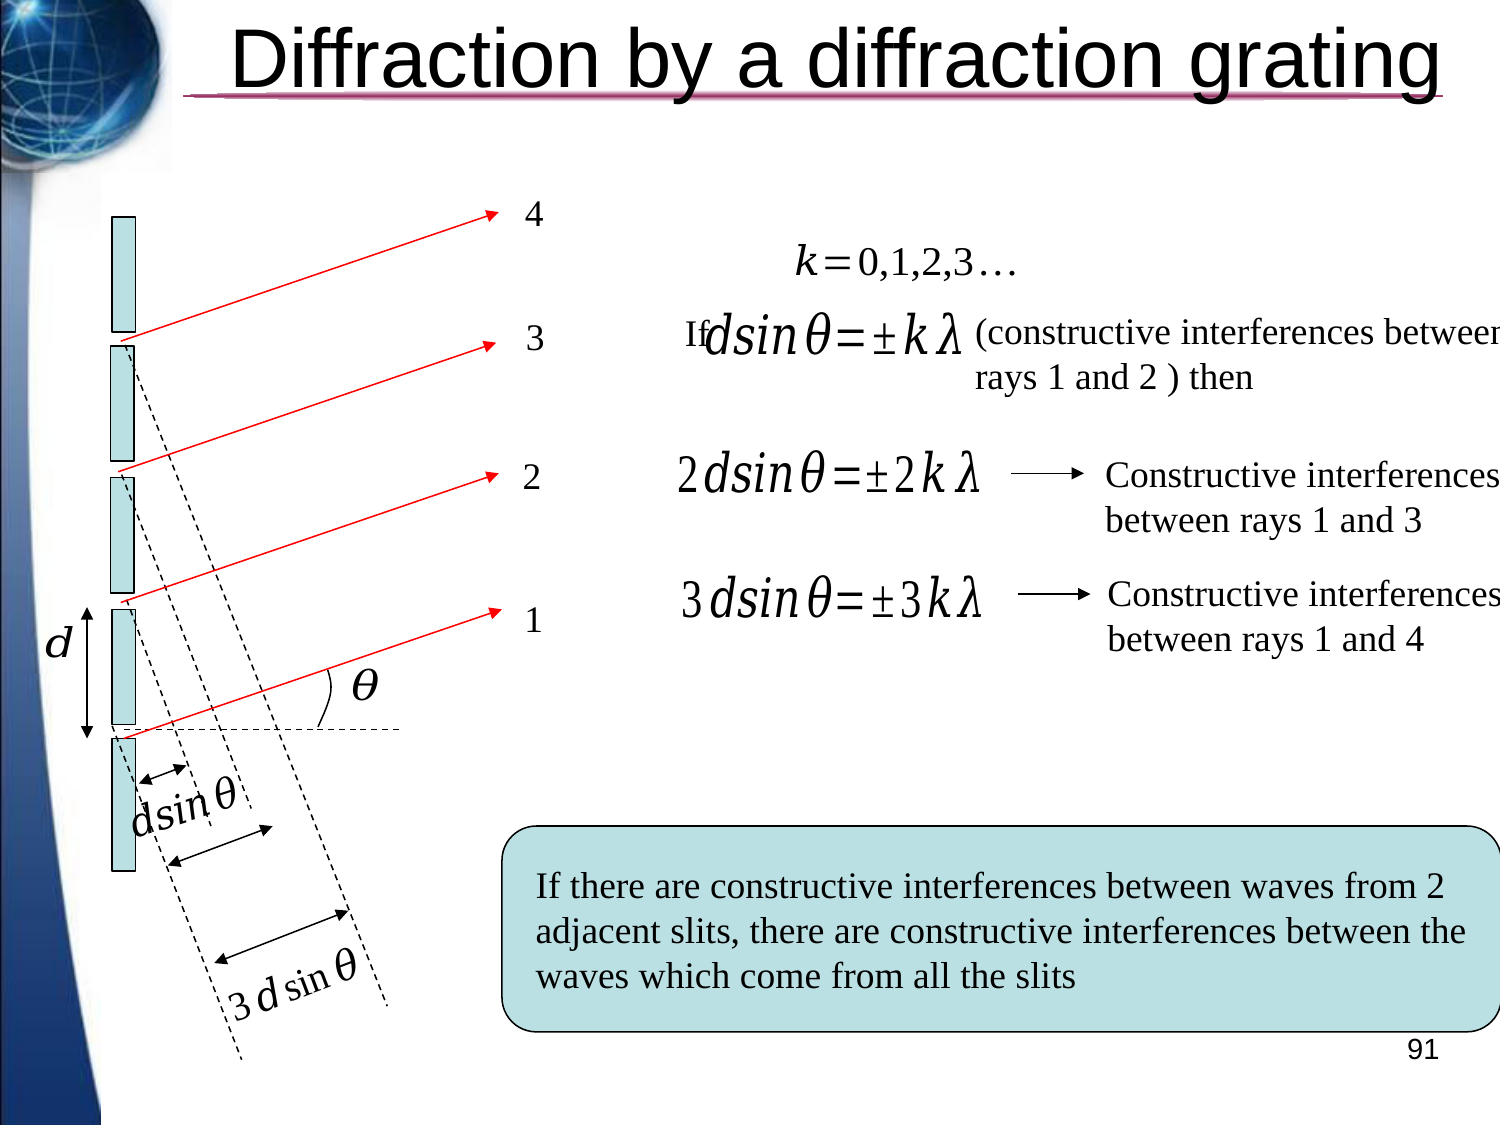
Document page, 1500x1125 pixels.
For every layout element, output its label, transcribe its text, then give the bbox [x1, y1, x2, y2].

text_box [123, 609, 503, 739]
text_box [120, 476, 500, 603]
text_box 1 [509, 587, 558, 647]
text_box [110, 477, 114, 593]
text_box 4 [510, 185, 559, 242]
text_box (constructive interferences between rays 1 and 2 ) then [960, 299, 1500, 405]
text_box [117, 347, 497, 473]
title Diffraction by a diffraction grating [135, 0, 1500, 185]
text_box Constructive interferences between rays 1 and 3 [1090, 443, 1500, 548]
text_box If [670, 301, 735, 362]
text_box [111, 609, 116, 725]
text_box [120, 211, 500, 342]
text_box Constructive interferences between rays 1 and 4 [1092, 562, 1500, 667]
text_box 2 [507, 444, 557, 504]
text_box If there are constructive interferences between waves from 2 adjacent slits, there are constructive interferences between the waves which come from all the slits [520, 853, 1500, 1004]
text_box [246, 825, 273, 866]
picture [0, 0, 135, 1125]
slide_number 91 [1104, 1032, 1455, 1092]
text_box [246, 910, 349, 964]
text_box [246, 747, 388, 1007]
text_box [501, 826, 1500, 1032]
text_box [112, 216, 116, 333]
text_box 3 [511, 305, 560, 366]
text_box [111, 725, 242, 1060]
